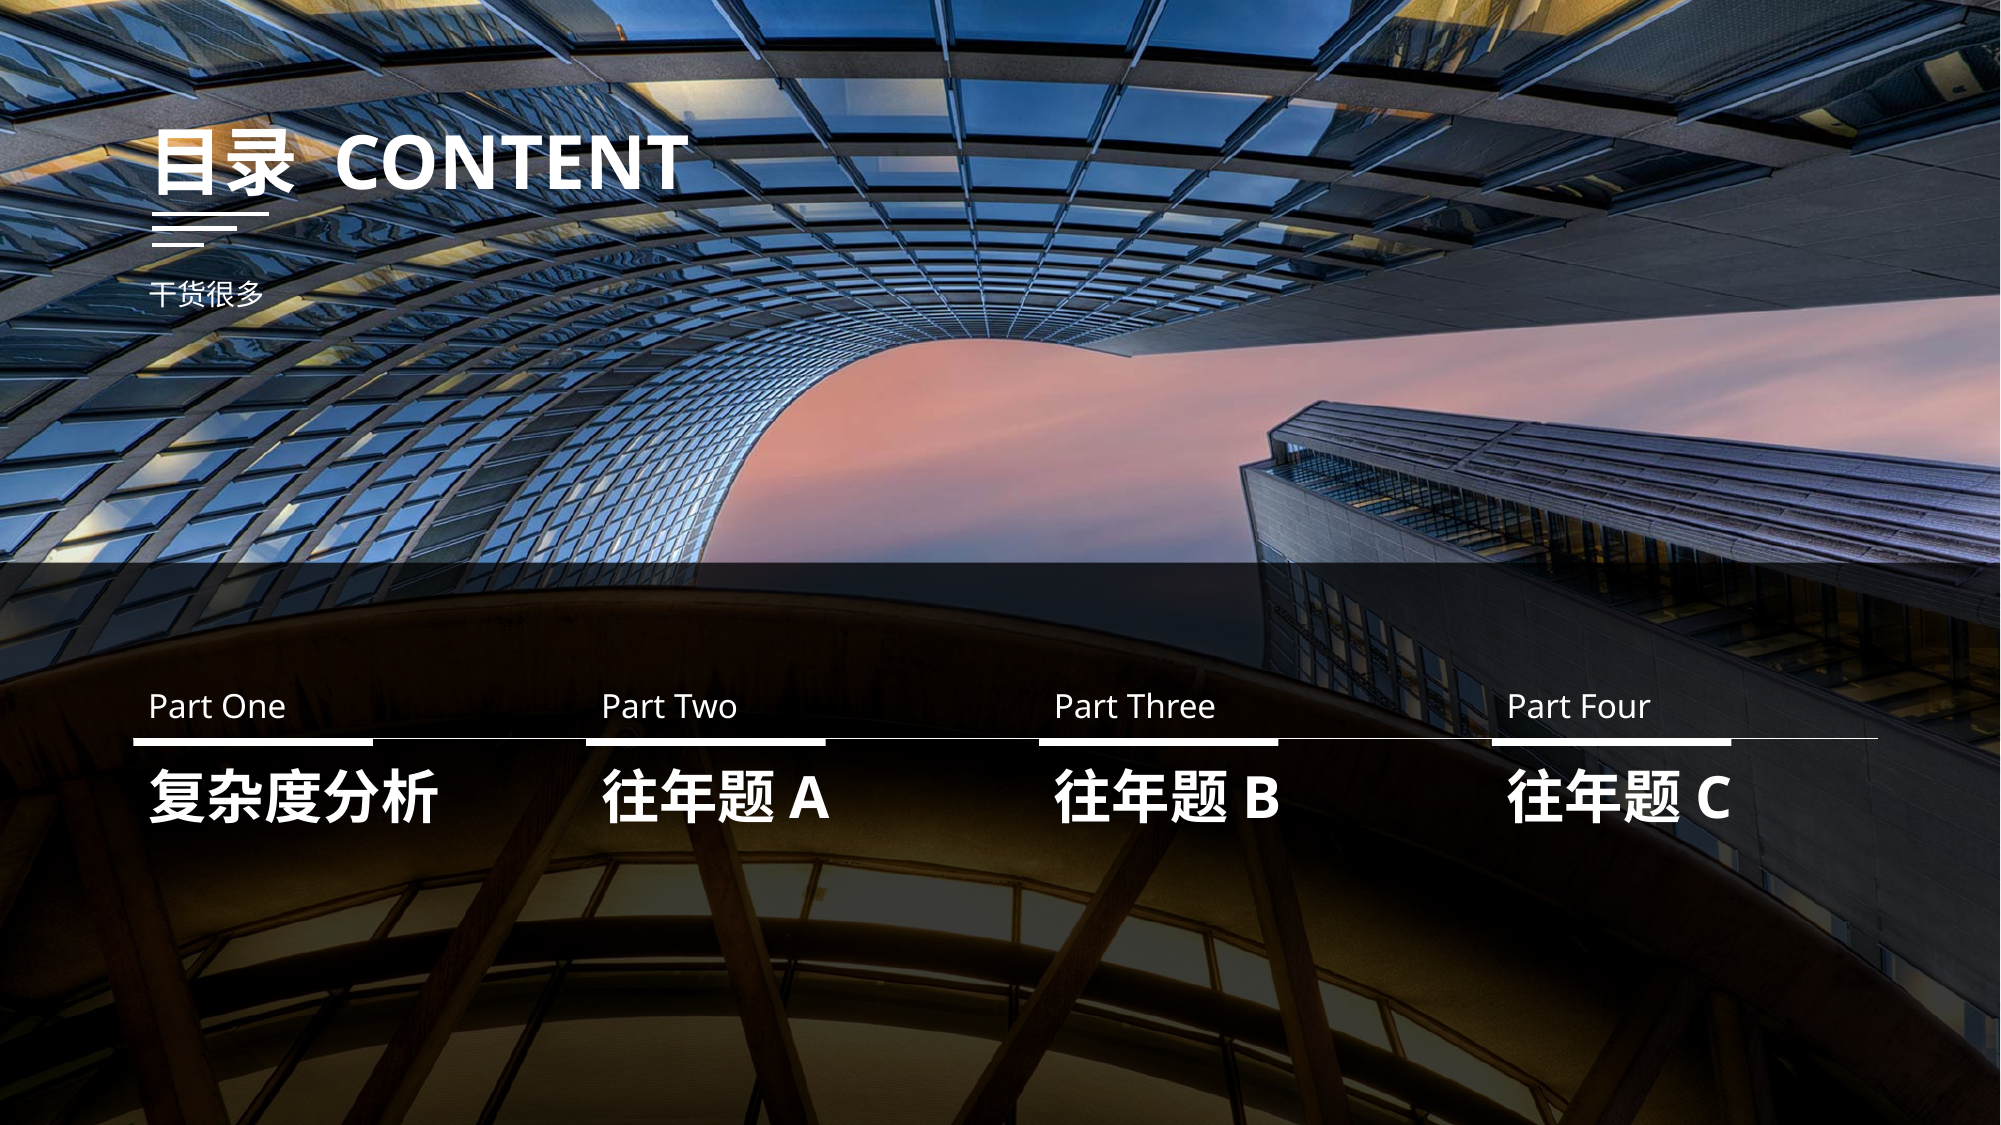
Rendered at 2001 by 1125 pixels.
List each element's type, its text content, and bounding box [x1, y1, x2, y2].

list Part Two [586, 666, 946, 731]
list 复杂度分析 [133, 752, 493, 865]
list Part Three [1039, 666, 1399, 731]
list 往年题C [1491, 752, 1852, 865]
list 目录 CONTENT [133, 116, 724, 214]
list Part One [133, 666, 493, 731]
picture [0, 0, 2001, 1125]
list 干货很多 [133, 261, 1879, 316]
list Part Four [1491, 666, 1852, 731]
list 往年题A [586, 752, 946, 865]
list 往年题B [1039, 752, 1399, 865]
